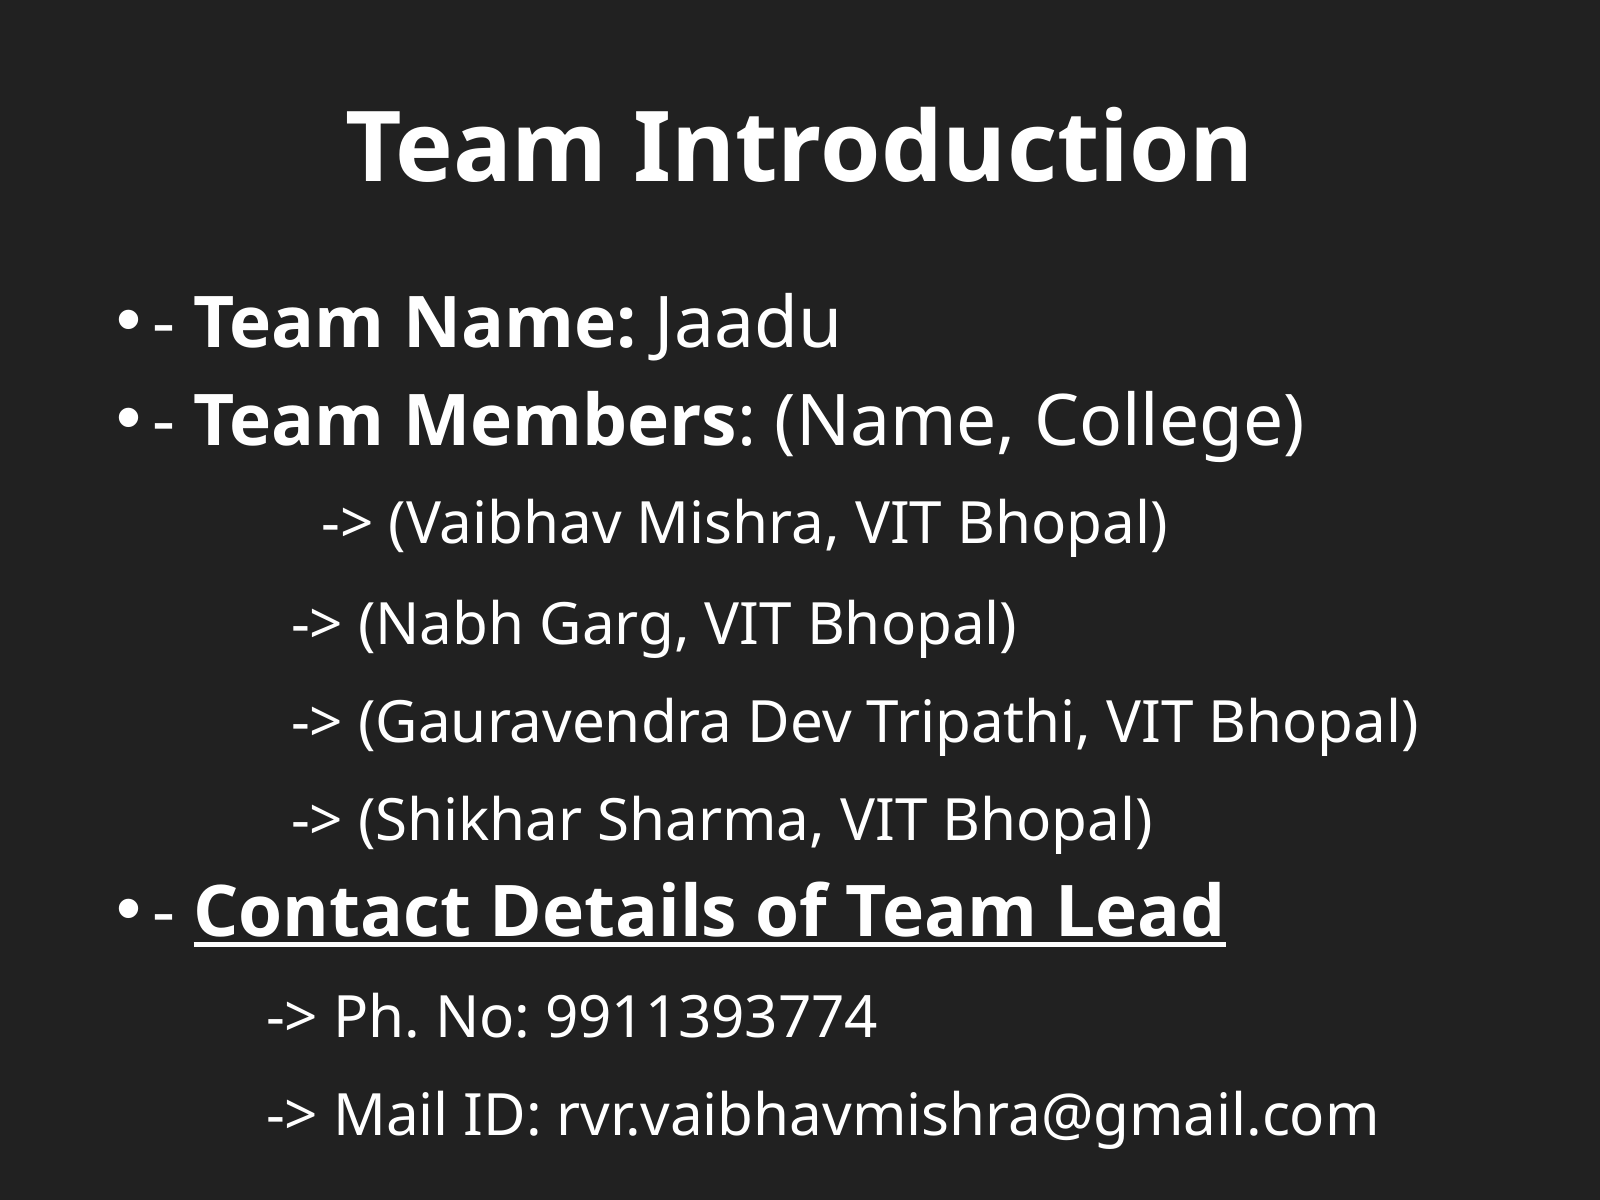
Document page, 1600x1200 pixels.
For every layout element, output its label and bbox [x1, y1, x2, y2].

text_box [79, 279, 1521, 1073]
text_box [79, 47, 1521, 249]
